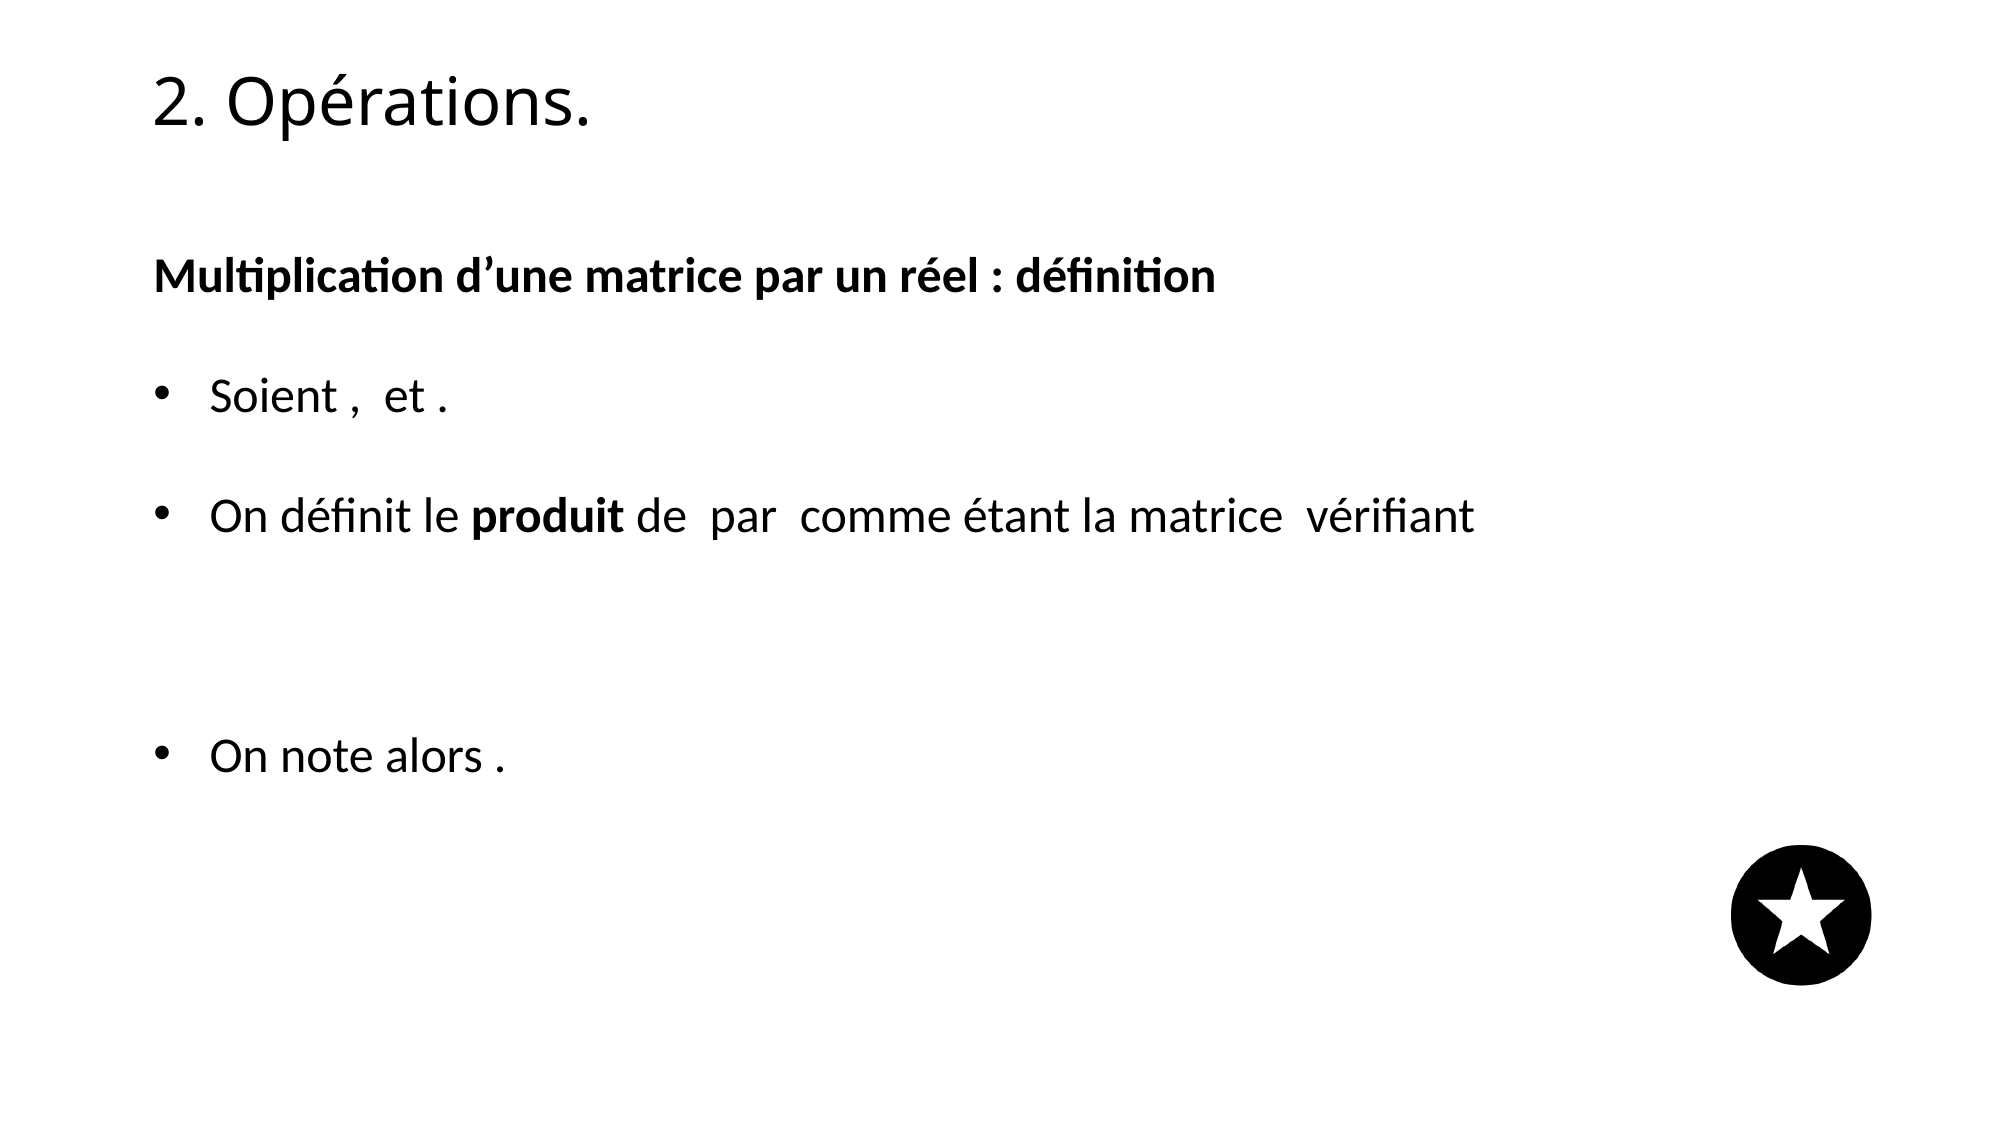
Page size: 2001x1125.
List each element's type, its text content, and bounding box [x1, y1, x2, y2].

picture [1712, 826, 1890, 1004]
text_box 2. Opérations. [137, 59, 1863, 155]
